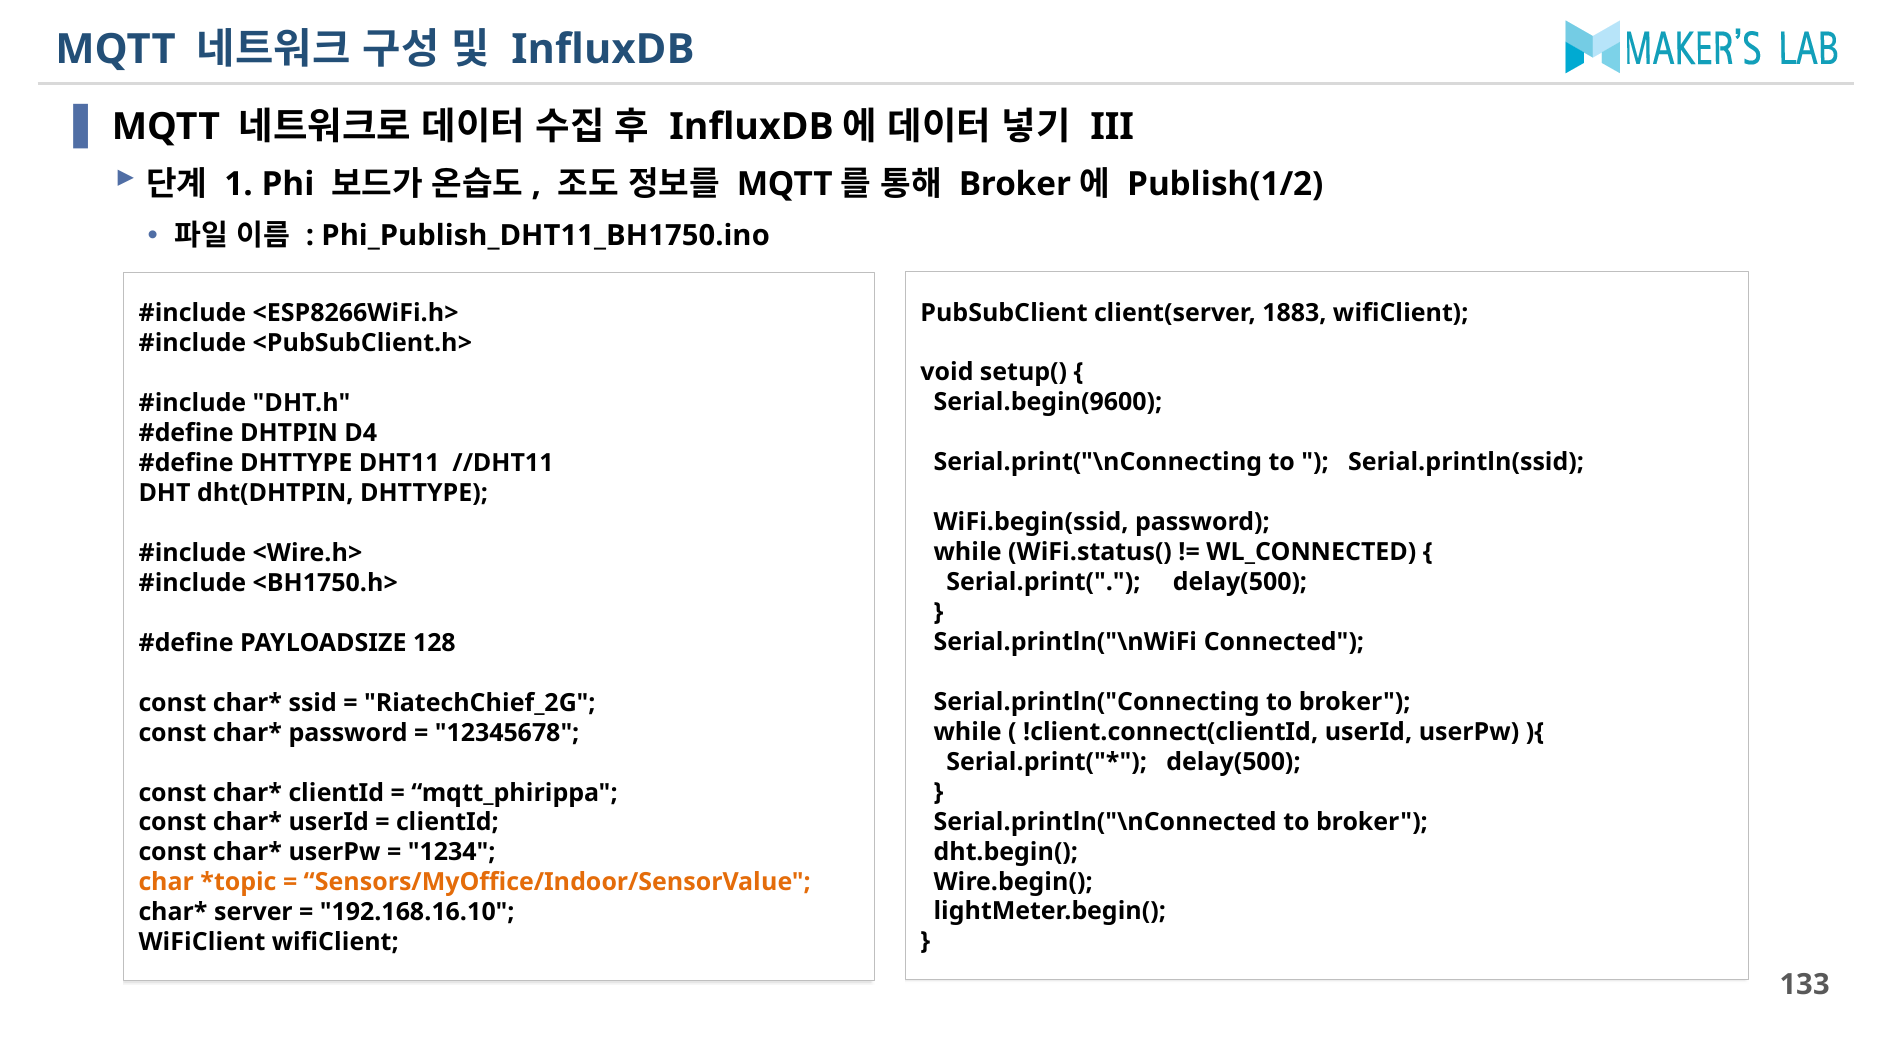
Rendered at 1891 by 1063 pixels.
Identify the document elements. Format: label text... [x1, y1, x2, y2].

text_box PubSubClient client(server, 1883, wifiClient); void setup() { Serial.begin(9600); Serial.print("\nConnecting to "); Serial.println(ssid); WiFi.begin(ssid, password); while (WiFi.status() != WL_CONNECTED) { Serial.print("."); delay(500); } Serial.println("\nWiFi Connected"); Serial.println("Connecting to broker"); while ( !client.connect(clientId, userId, userPw) ){ Serial.print("*"); delay(500); } Serial.println("\nConnected to broker"); dht.begin(); Wire.begin(); lightMeter.begin(); } [905, 271, 1749, 980]
list MQTT 네트워크로 데이터 수집 후 InfluxDB에 데이터 넣기 III 단계 1. Phi 보드가 온습도, 조도 정보를 MQTT를 통해 Broker에 Publish(1/2) 파일 이름 : Phi_Publish_DHT11_BH1750.ino [43, 94, 1800, 382]
picture [1557, 10, 1845, 79]
title MQTT 네트워크 구성 및 InfluxDB [29, 13, 1809, 80]
text_box #include <ESP8266WiFi.h> #include <PubSubClient.h> #include "DHT.h" #define DHTPIN D4 #define DHTTYPE DHT11 //DHT11 DHT dht(DHTPIN, DHTTYPE); #include <Wire.h> #include <BH1750.h> #define PAYLOADSIZE 128 const char* ssid = "RiatechChief_2G"; const char* password = "12345678"; const char* clientId = “mqtt_phirippa"; const char* userId = clientId; const char* userPw = "1234"; char *topic = “Sensors/MyOffice/Indoor/SensorValue"; char* server = "192.168.16.10"; WiFiClient wifiClient; [123, 272, 875, 981]
slide_number 133 [1703, 956, 1845, 1014]
